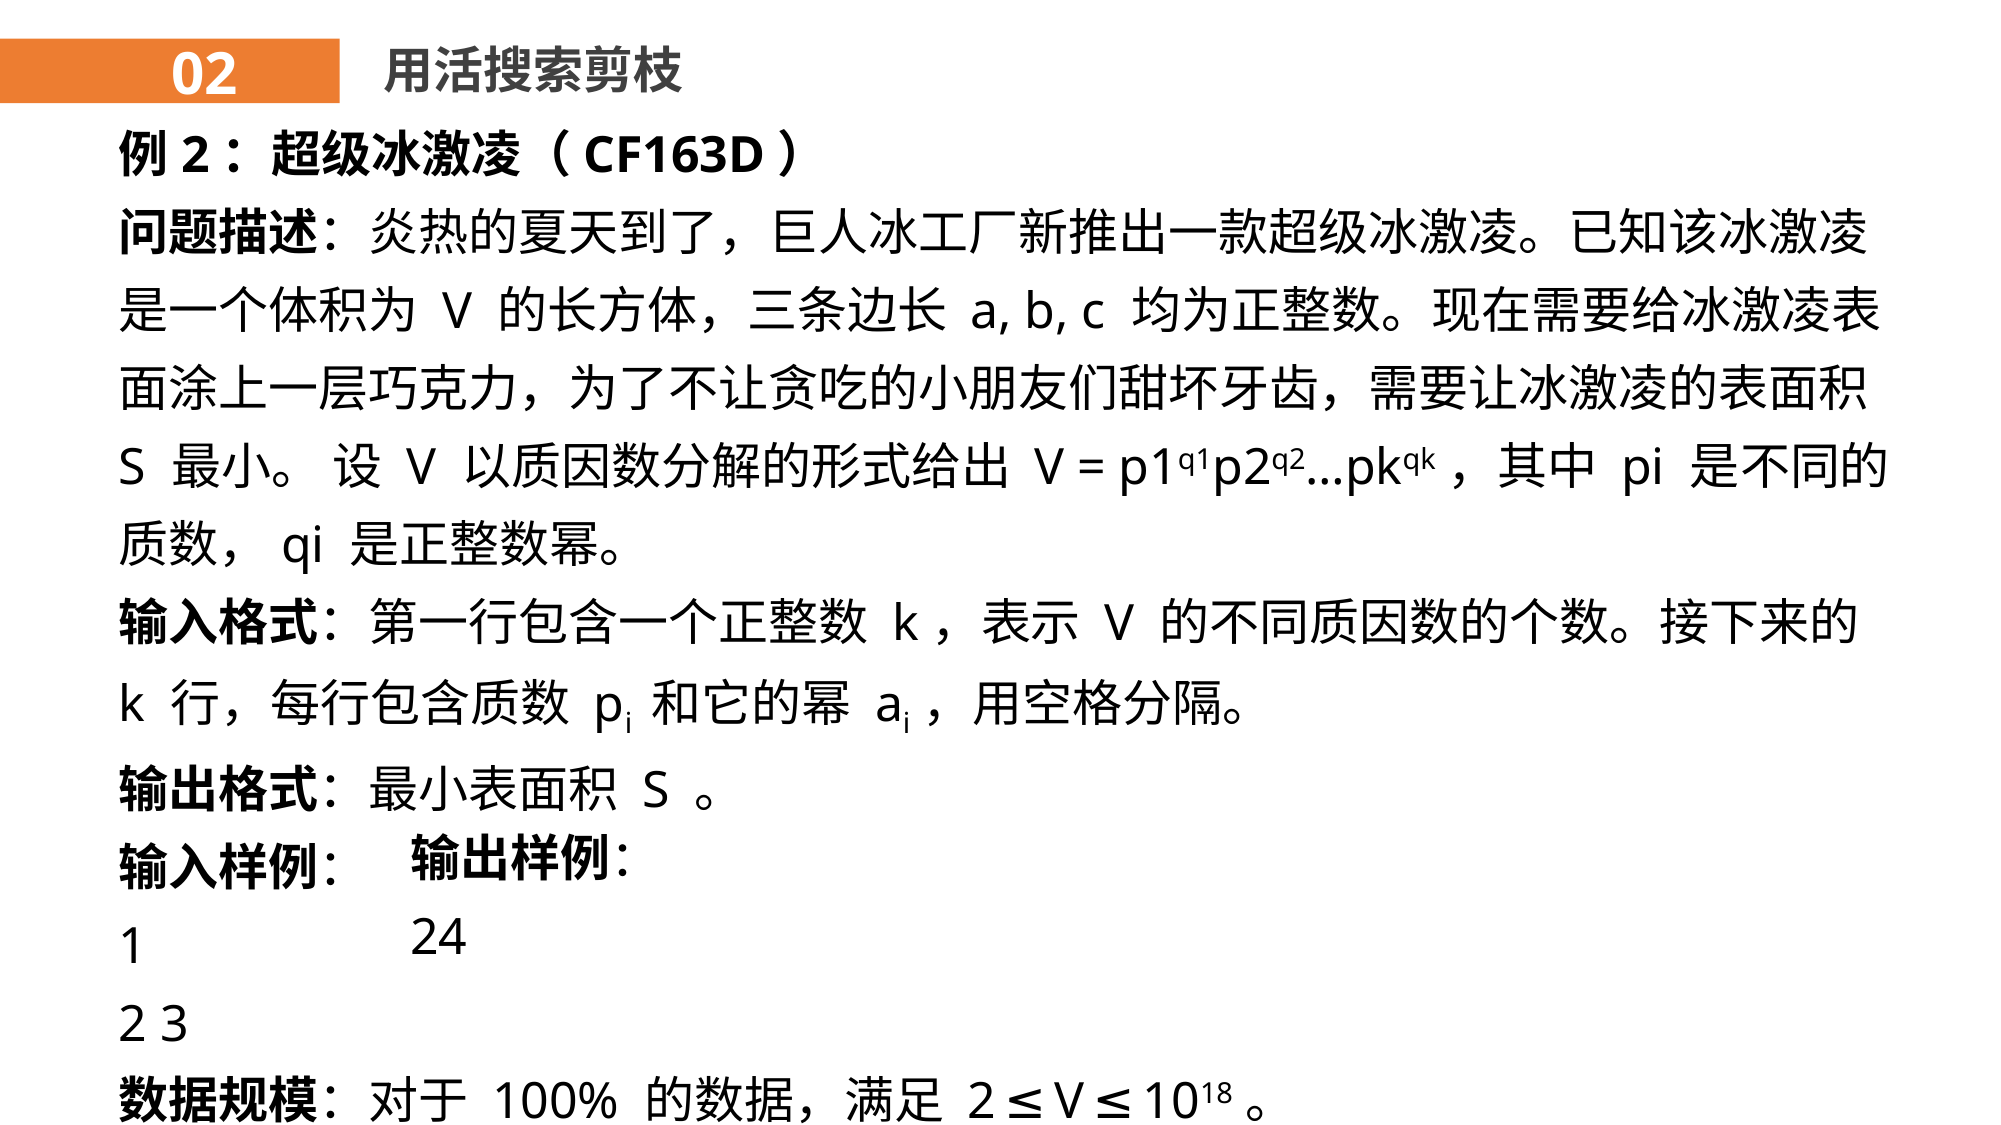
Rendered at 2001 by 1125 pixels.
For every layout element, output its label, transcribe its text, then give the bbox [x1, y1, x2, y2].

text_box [0, 31, 1127, 107]
text_box 输出样例： 24 [395, 801, 809, 972]
text_box 例2：超级冰激凌（CF163D） 问题描述：炎热的夏天到了，巨人冰工厂新推出一款超级冰激凌。已知该冰激凌是一个体积为 V 的长方体，三条边长 a, b, c 均为正整数。现在需要给冰激凌表面涂上一层巧克力，为了不让贪吃的小朋友们甜坏牙齿，需要让冰激凌的表面积 S 最小。 设 V 以质因数分解的形式给出 V = p1q1p2q2…pkqk，其中 pi 是不同的质数，qi 是正整数幂。 输入格式：第一行包含一个正整数 k，表示 V 的不同质因数的个数。接下来的 k 行，每行包含质数 pi 和它的幂 ai，用空格分隔。 输出格式：最小表面积 S 。 输入样例： 1 2 3 数据规模：对于 100% 的数据，满足 2 ≤ V ≤ 1018。 [104, 97, 1922, 1125]
